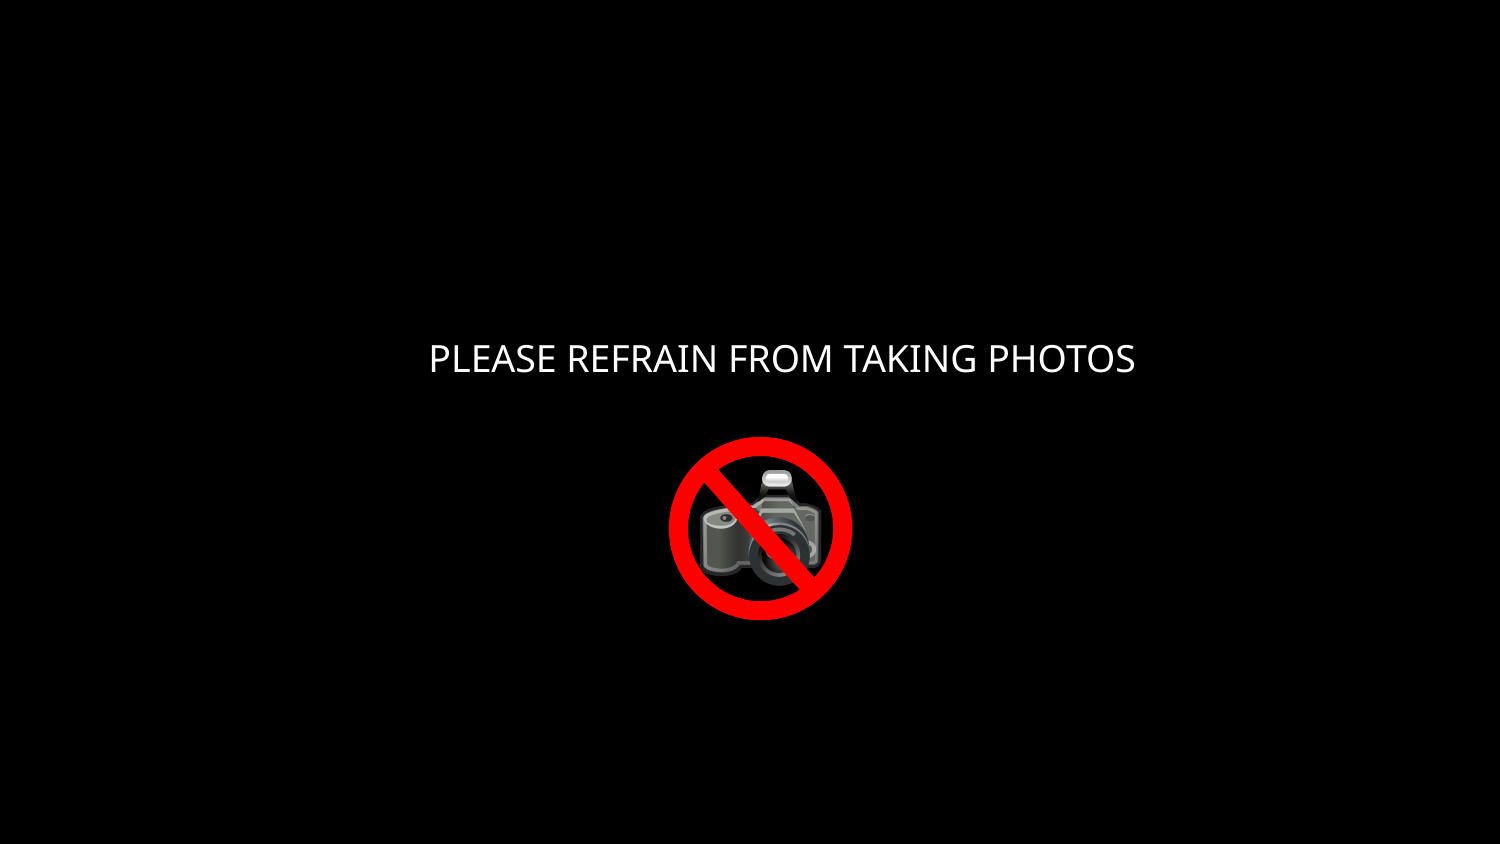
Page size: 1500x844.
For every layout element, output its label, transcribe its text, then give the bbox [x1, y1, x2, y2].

picture [666, 435, 854, 623]
text_box PLEASE REFRAIN FROM TAKING PHOTOS [270, 320, 1295, 645]
